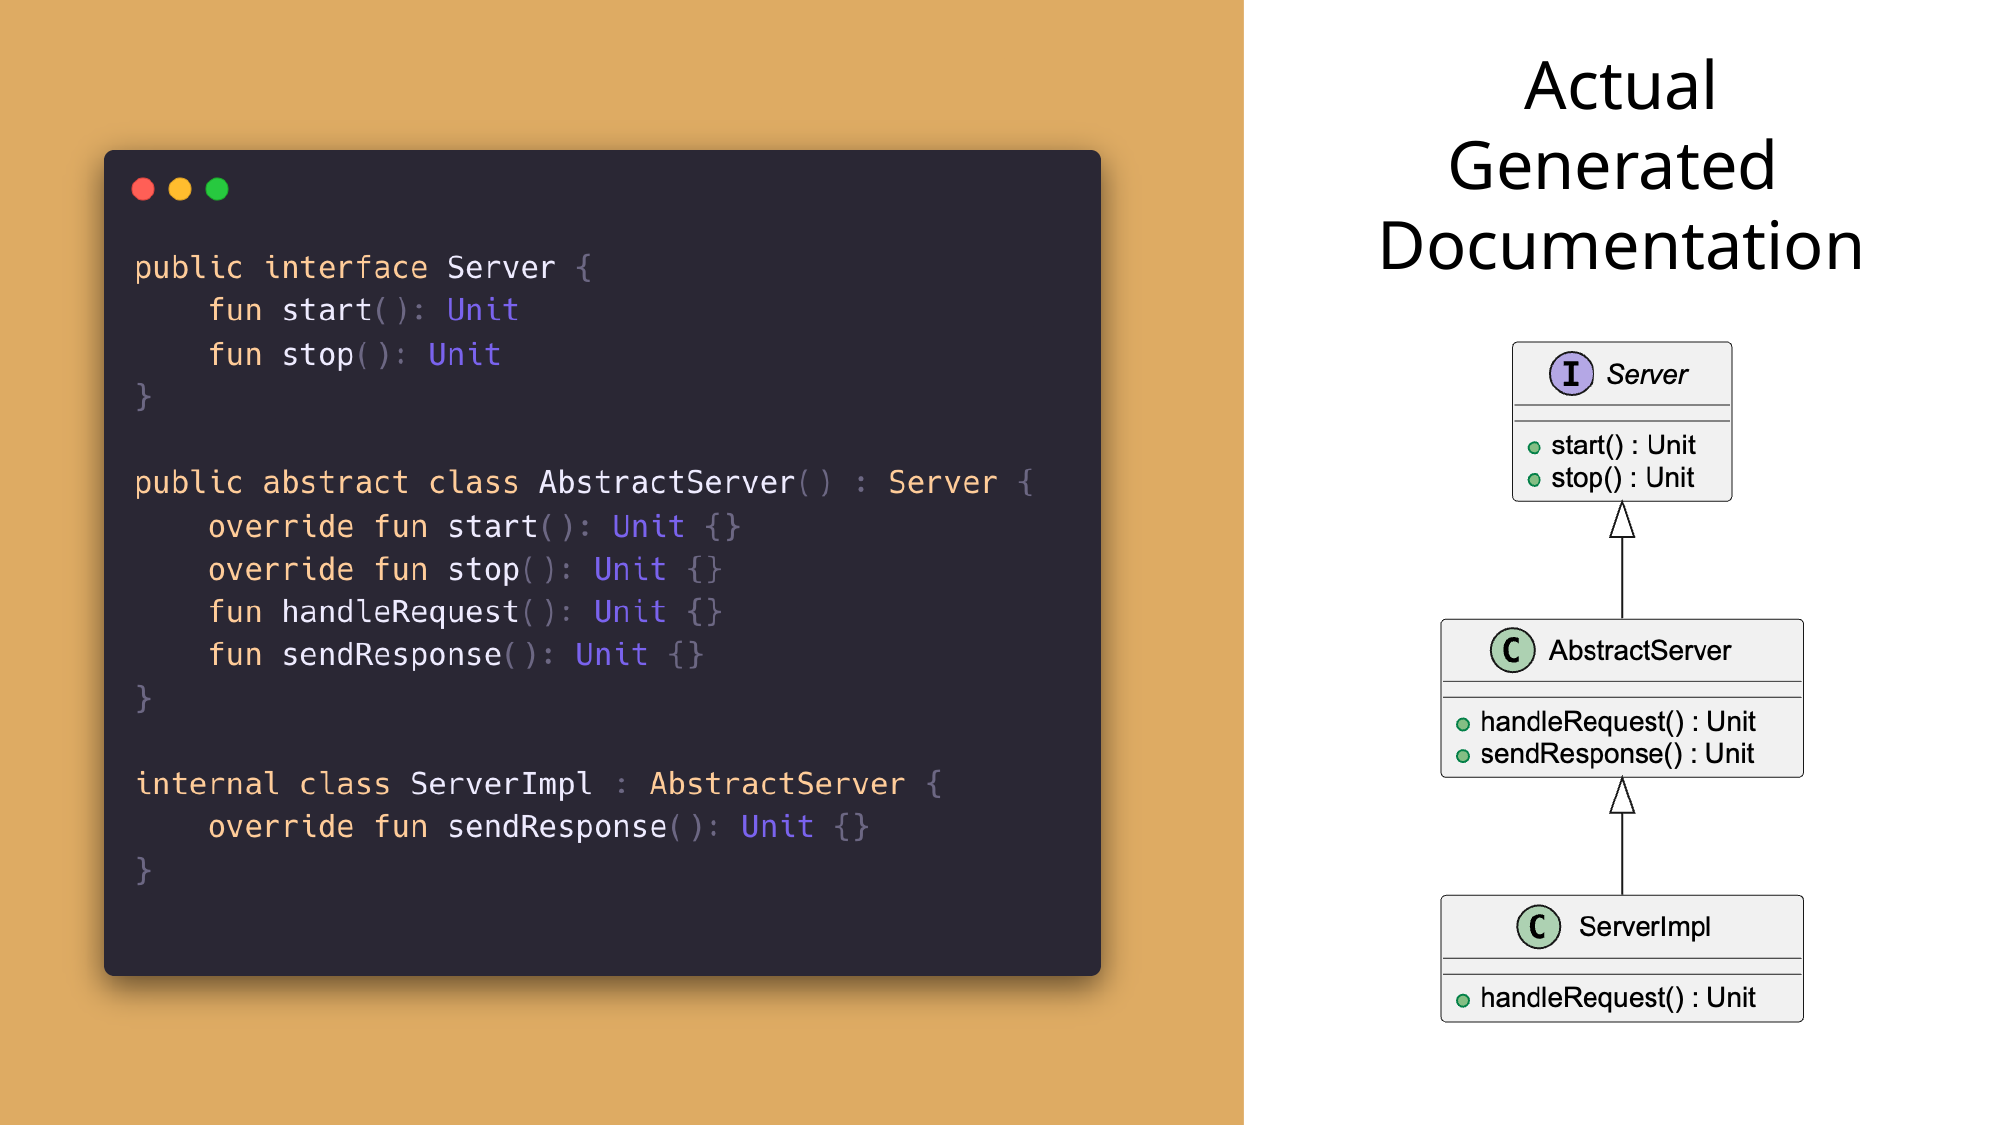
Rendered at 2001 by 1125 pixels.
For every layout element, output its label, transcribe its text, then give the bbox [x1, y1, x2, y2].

picture [0, 45, 1204, 1080]
picture [1427, 327, 1817, 1034]
text_box [1242, 0, 2000, 1125]
text_box Actual Generated Documentation [1243, 35, 2000, 290]
